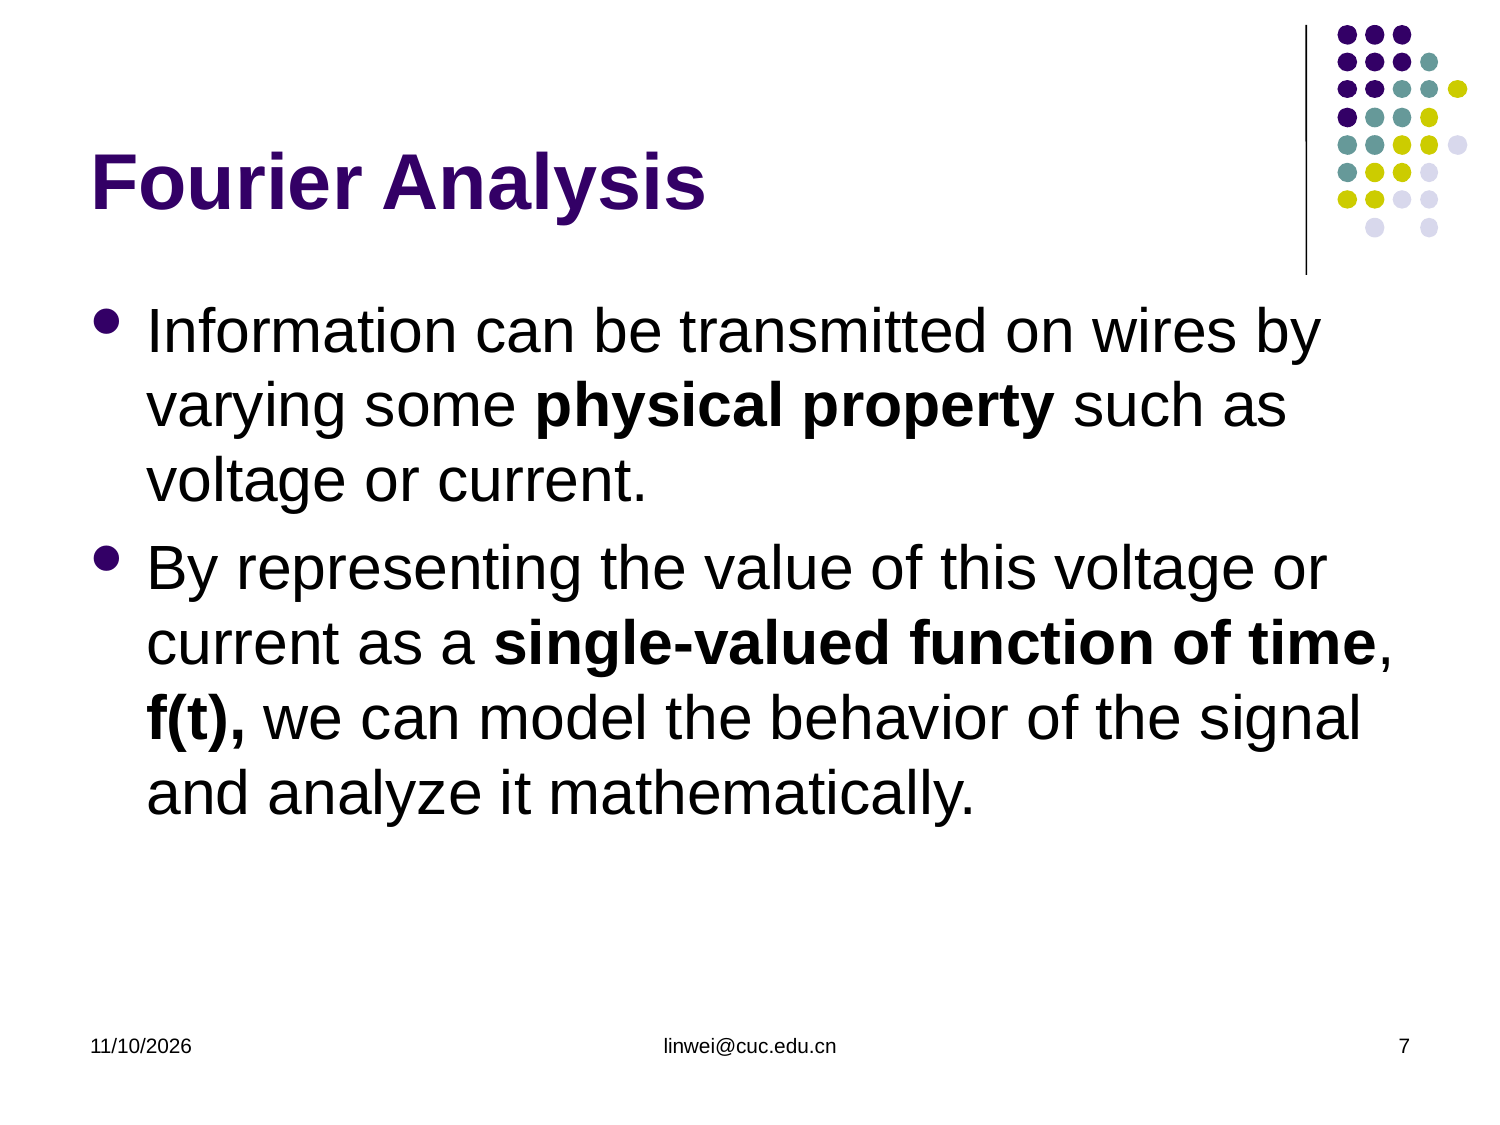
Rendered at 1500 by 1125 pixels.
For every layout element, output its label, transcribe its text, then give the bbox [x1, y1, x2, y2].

slide_number 7 [1074, 1024, 1426, 1101]
footer linwei@cuc.edu.cn [512, 1024, 988, 1101]
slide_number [74, 1024, 426, 1101]
title Fourier Analysis [75, 20, 1313, 233]
list Information can be transmitted on wires by varying some physical property such as voltage or current. By representing the value of this voltage or current as a single-valued function of time, f(t), we can model the behavior of the signal and analyze it mathematically. [75, 282, 1425, 1006]
